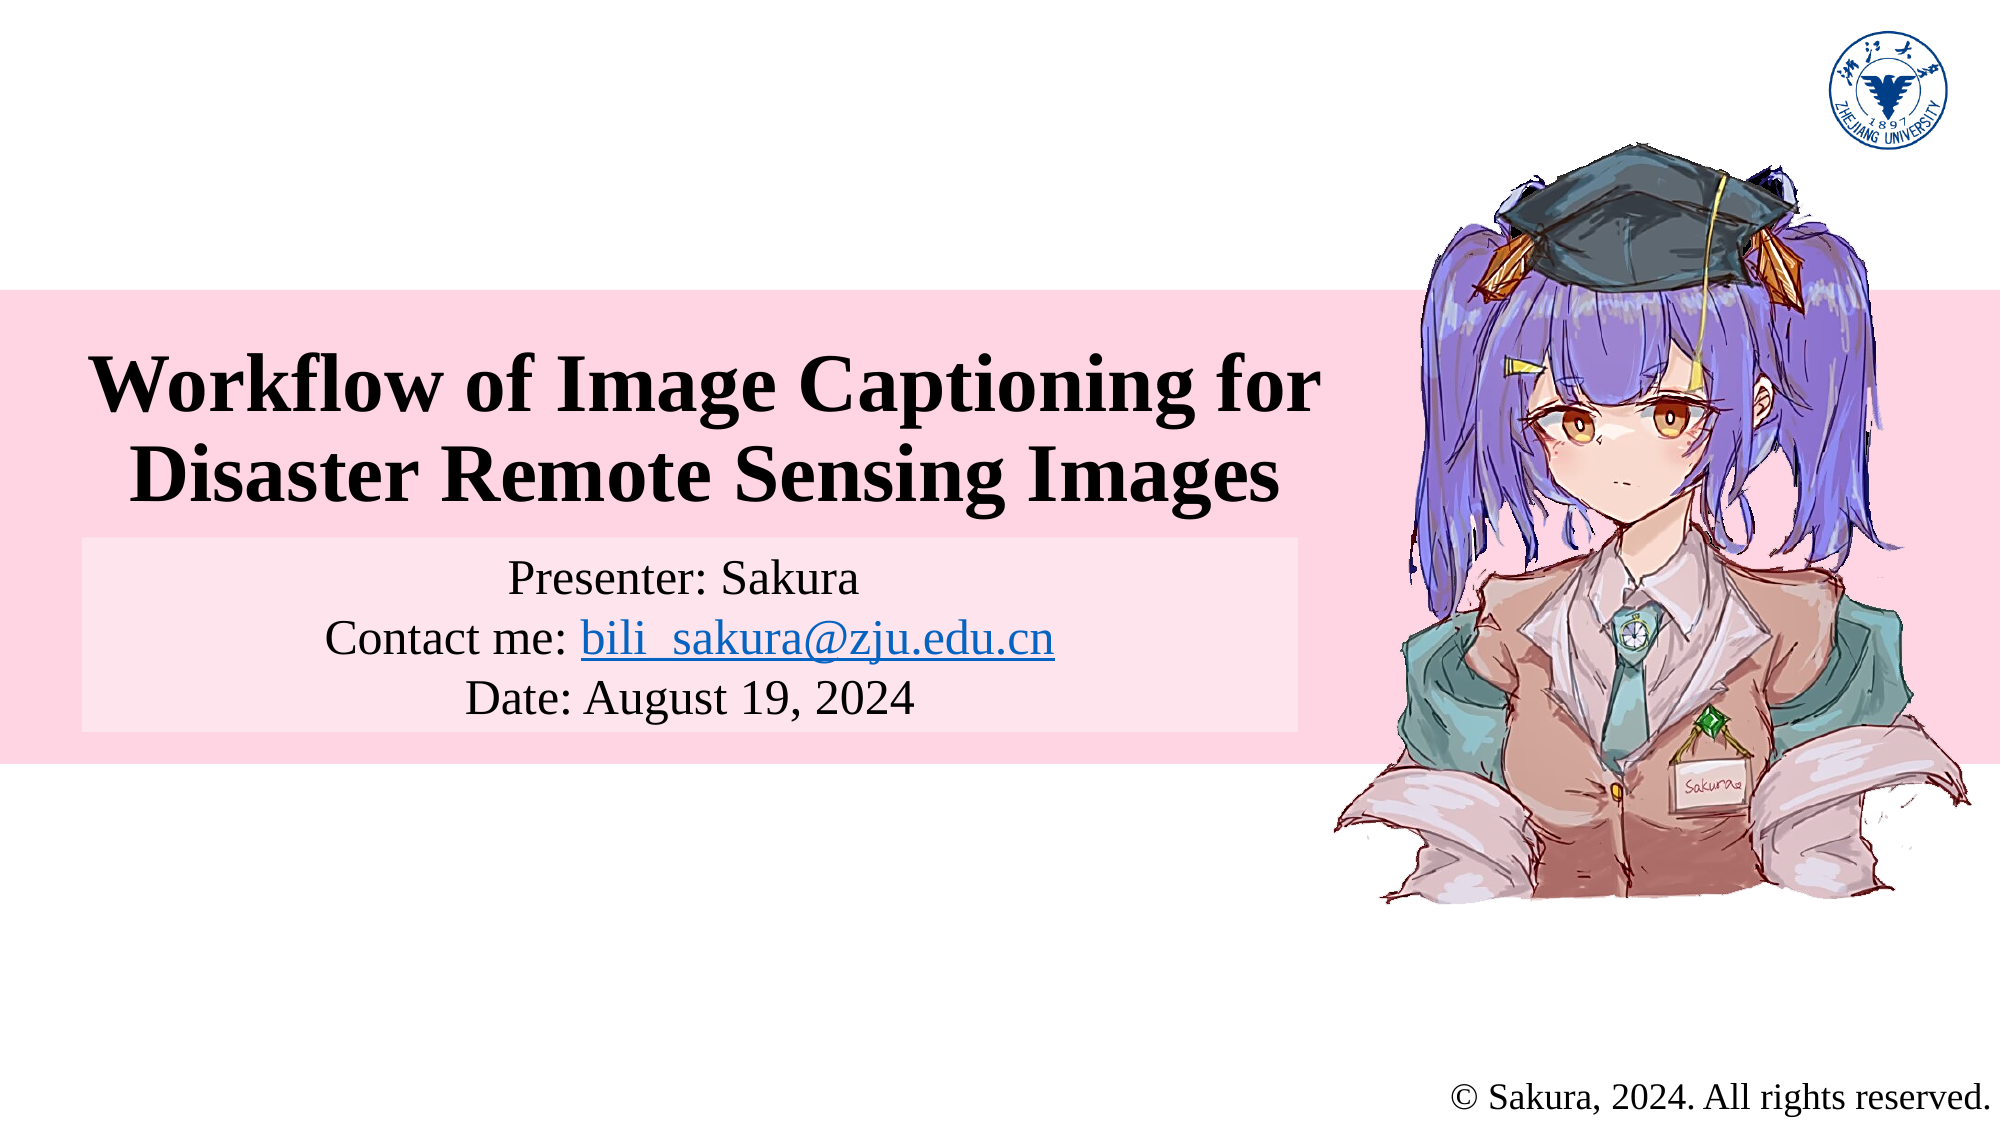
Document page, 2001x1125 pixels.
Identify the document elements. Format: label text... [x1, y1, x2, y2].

text_box [0, 527, 787, 765]
text_box Presenter: Sakura Contact me: bili_sakura@zju.edu.cn Date: August 19, 2024 [81, 537, 787, 733]
picture [787, 64, 1433, 1057]
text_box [1433, 22, 2000, 1125]
title Workflow of Image Captioning for Disaster Remote Sensing Images [0, 135, 787, 527]
